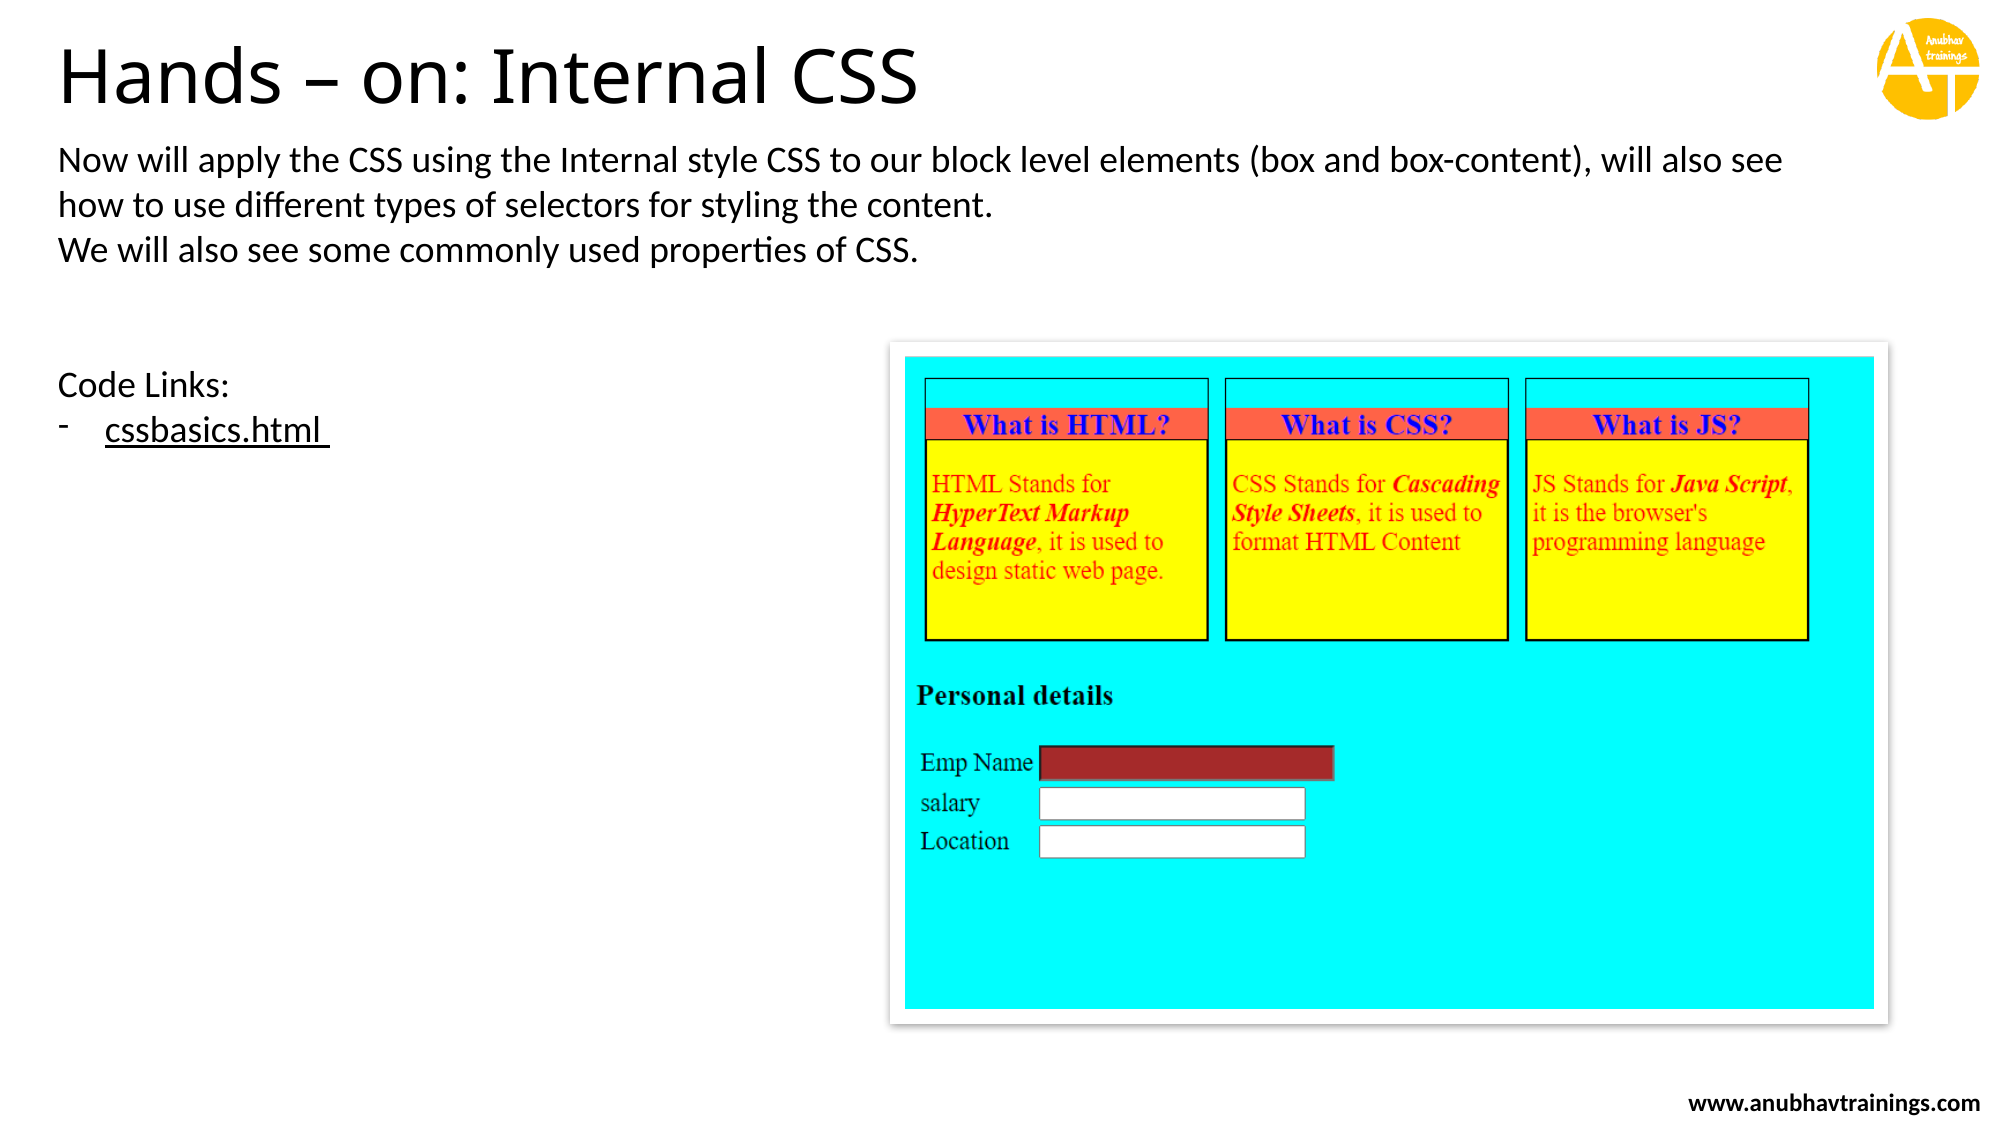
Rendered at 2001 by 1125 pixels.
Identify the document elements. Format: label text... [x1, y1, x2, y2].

text_box Hands – on: Internal CSS [42, 30, 1866, 127]
footer www.anubhavtrainings.com [1669, 1089, 2000, 1114]
picture [1866, 11, 1985, 128]
picture [904, 356, 1874, 1010]
text_box Now will apply the CSS using the Internal style CSS to our block level elements (box and box-content), will also see how to use different types of selectors for styling the content. We will also see some commonly used properties of CSS. Code Links: cssbasics.html [42, 127, 1874, 458]
